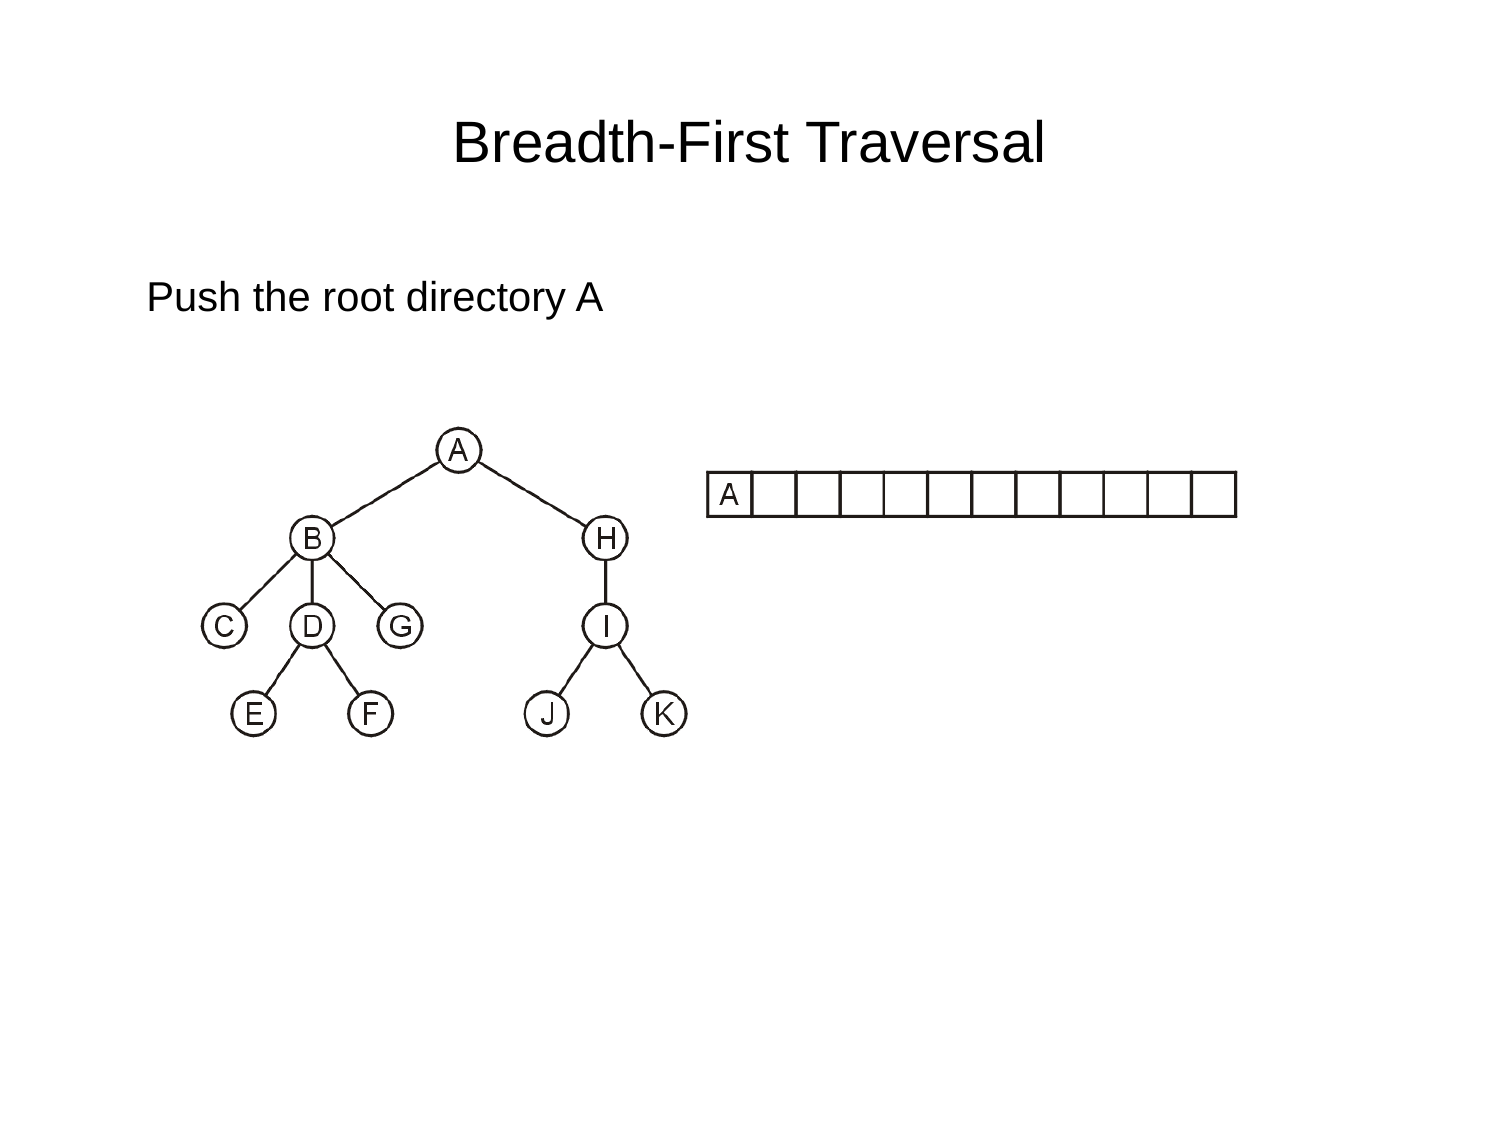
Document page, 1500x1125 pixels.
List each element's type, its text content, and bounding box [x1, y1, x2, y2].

list Push the root directory A [74, 262, 1426, 1006]
title Breadth-First Traversal [74, 44, 1426, 233]
picture [194, 420, 1243, 744]
